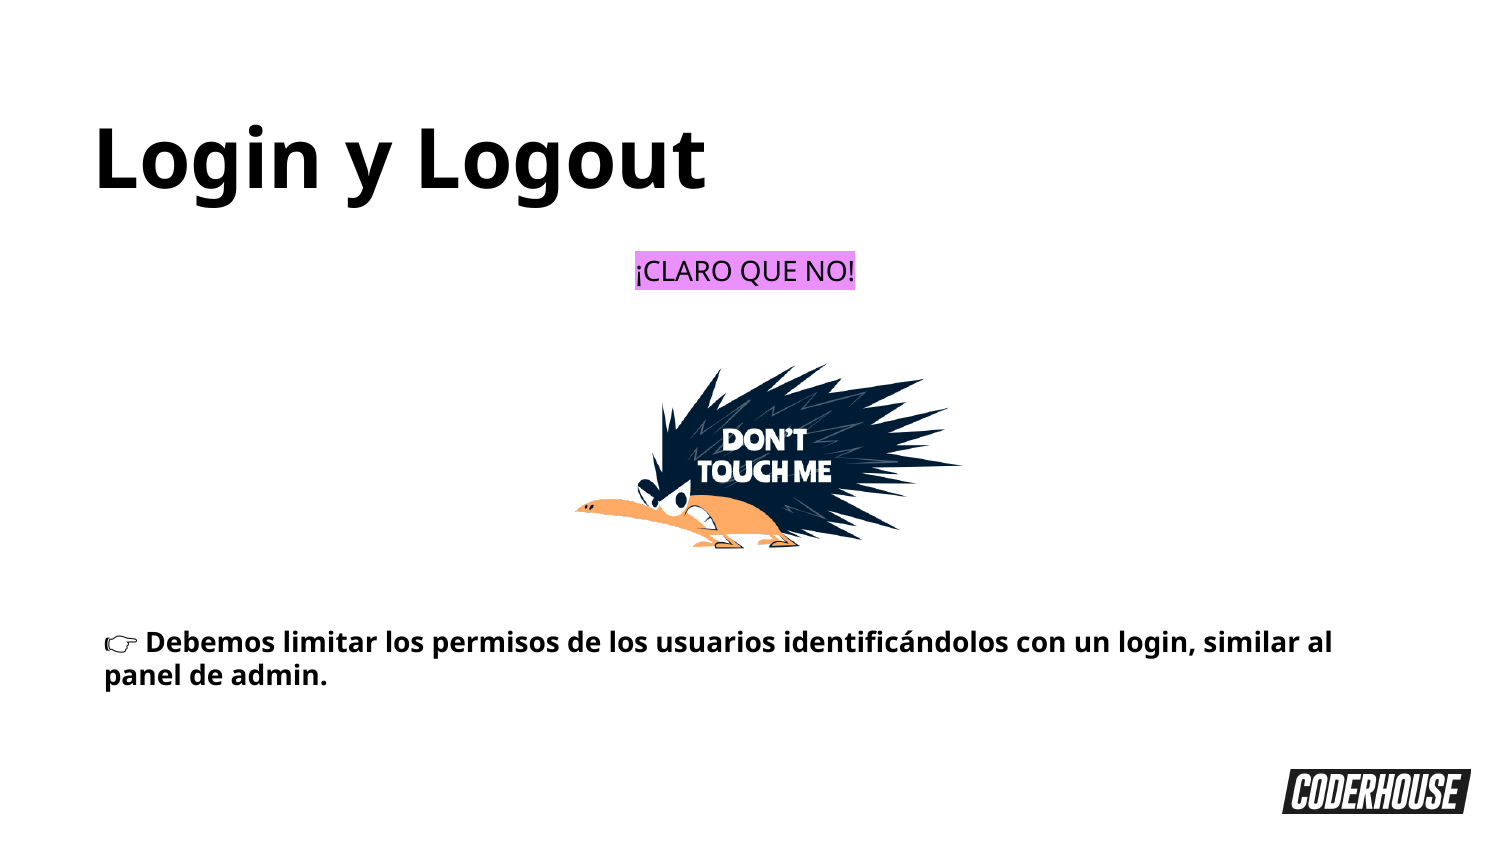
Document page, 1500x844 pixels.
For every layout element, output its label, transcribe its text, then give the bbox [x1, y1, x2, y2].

picture [575, 307, 963, 605]
text_box Login y Logout [77, 101, 1414, 222]
picture [1281, 769, 1471, 814]
text_box ¡CLARO QUE NO! 👉 Debemos limitar los permisos de los usuarios identificándolos con un login, similar al panel de admin. [88, 238, 1402, 707]
